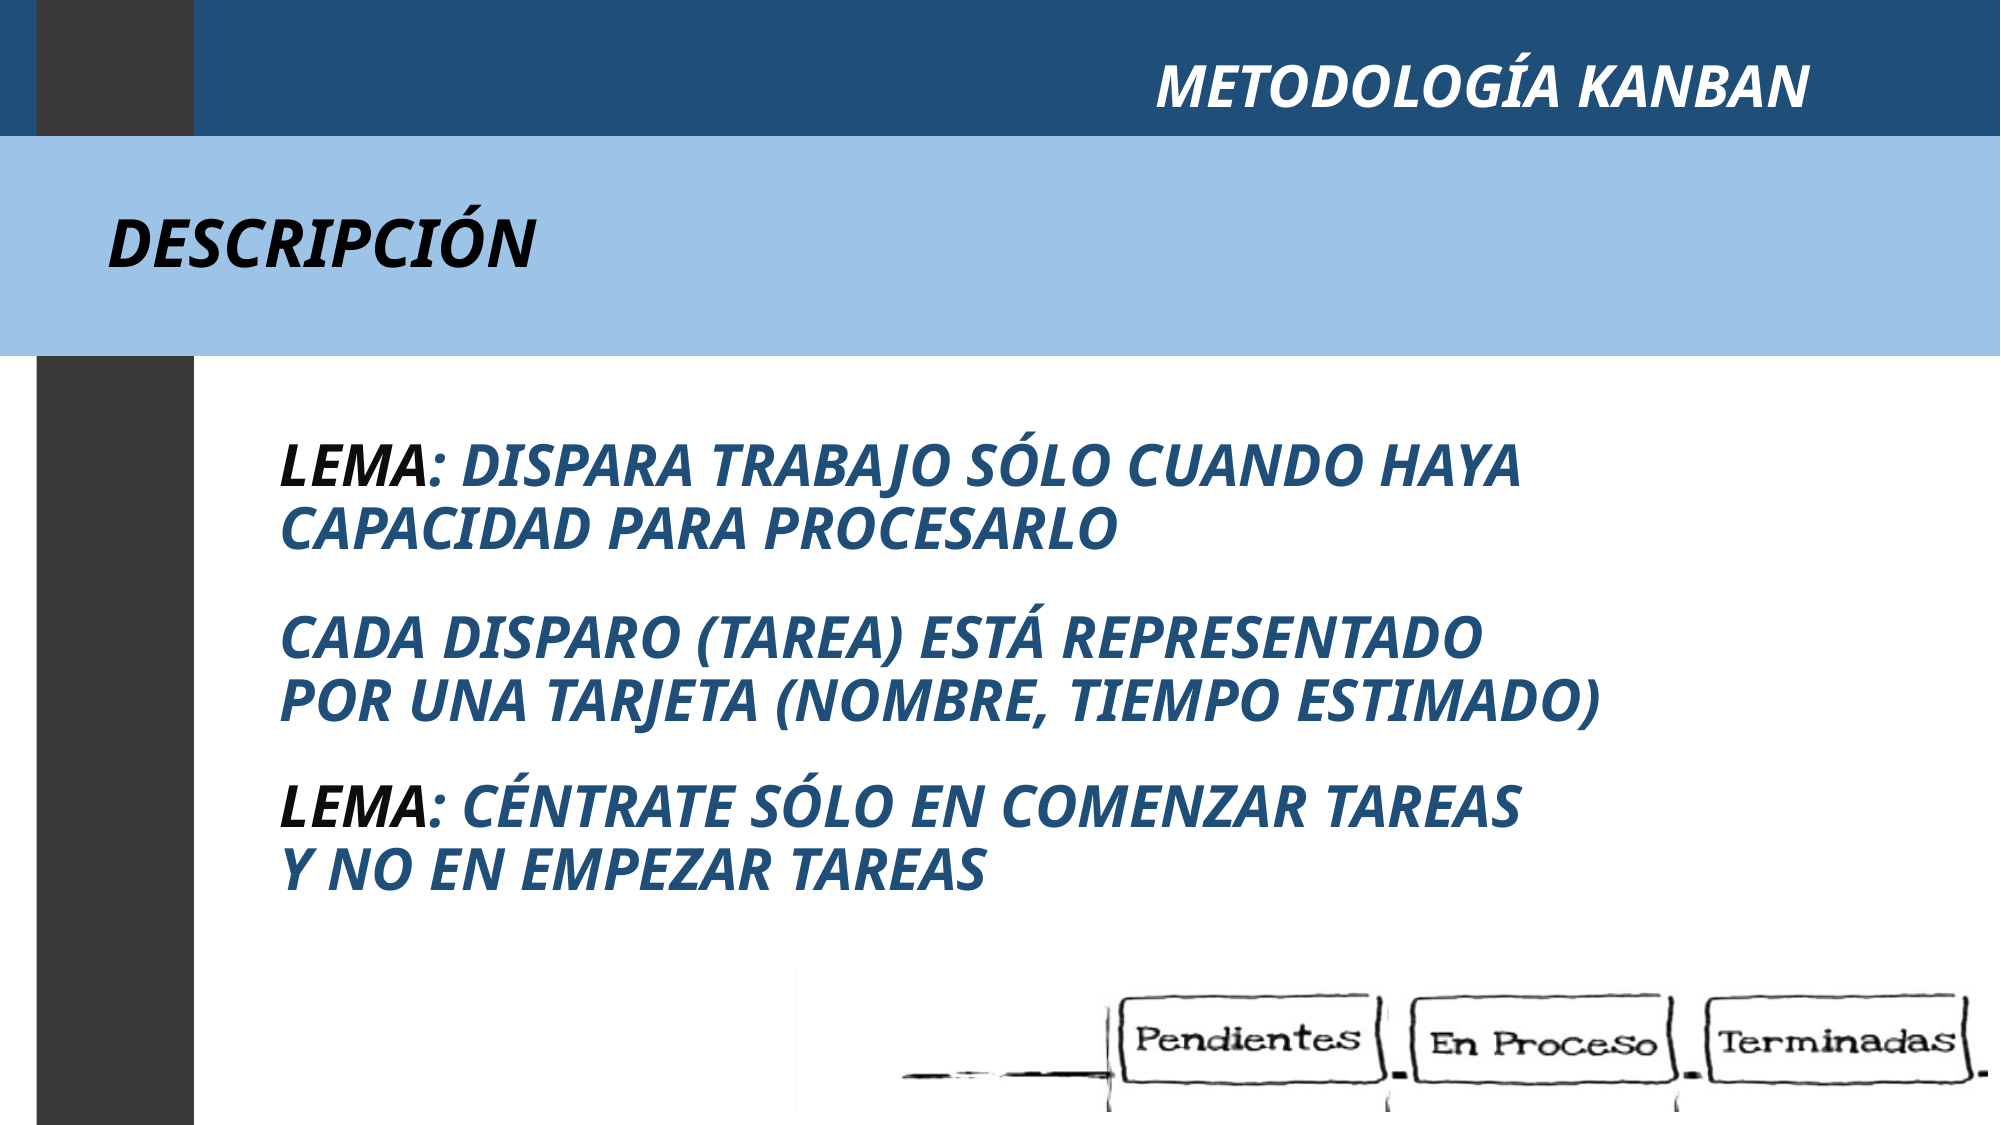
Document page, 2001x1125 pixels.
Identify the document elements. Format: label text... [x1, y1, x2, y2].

text_box [0, 0, 36, 135]
text_box [0, 135, 2000, 357]
text_box DESCRIPCIÓN [92, 191, 717, 301]
text_box CADA DISPARO (TAREA) ESTÁ REPRESENTADO POR UNA TARJETA (NOMBRE, TIEMPO ESTIMADO) [264, 586, 2000, 756]
text_box [195, 0, 2000, 135]
picture [796, 969, 1988, 1112]
title METODOLOGÍA KANBAN [1140, 41, 1964, 135]
text_box LEMA: DISPARA TRABAJO SÓLO CUANDO HAYA CAPACIDAD PARA PROCESARLO [264, 411, 1946, 586]
text_box LEMA: CÉNTRATE SÓLO EN COMENZAR TAREAS Y NO EN EMPEZAR TAREAS [264, 756, 2000, 926]
text_box [36, 357, 195, 1125]
text_box [36, 0, 195, 135]
